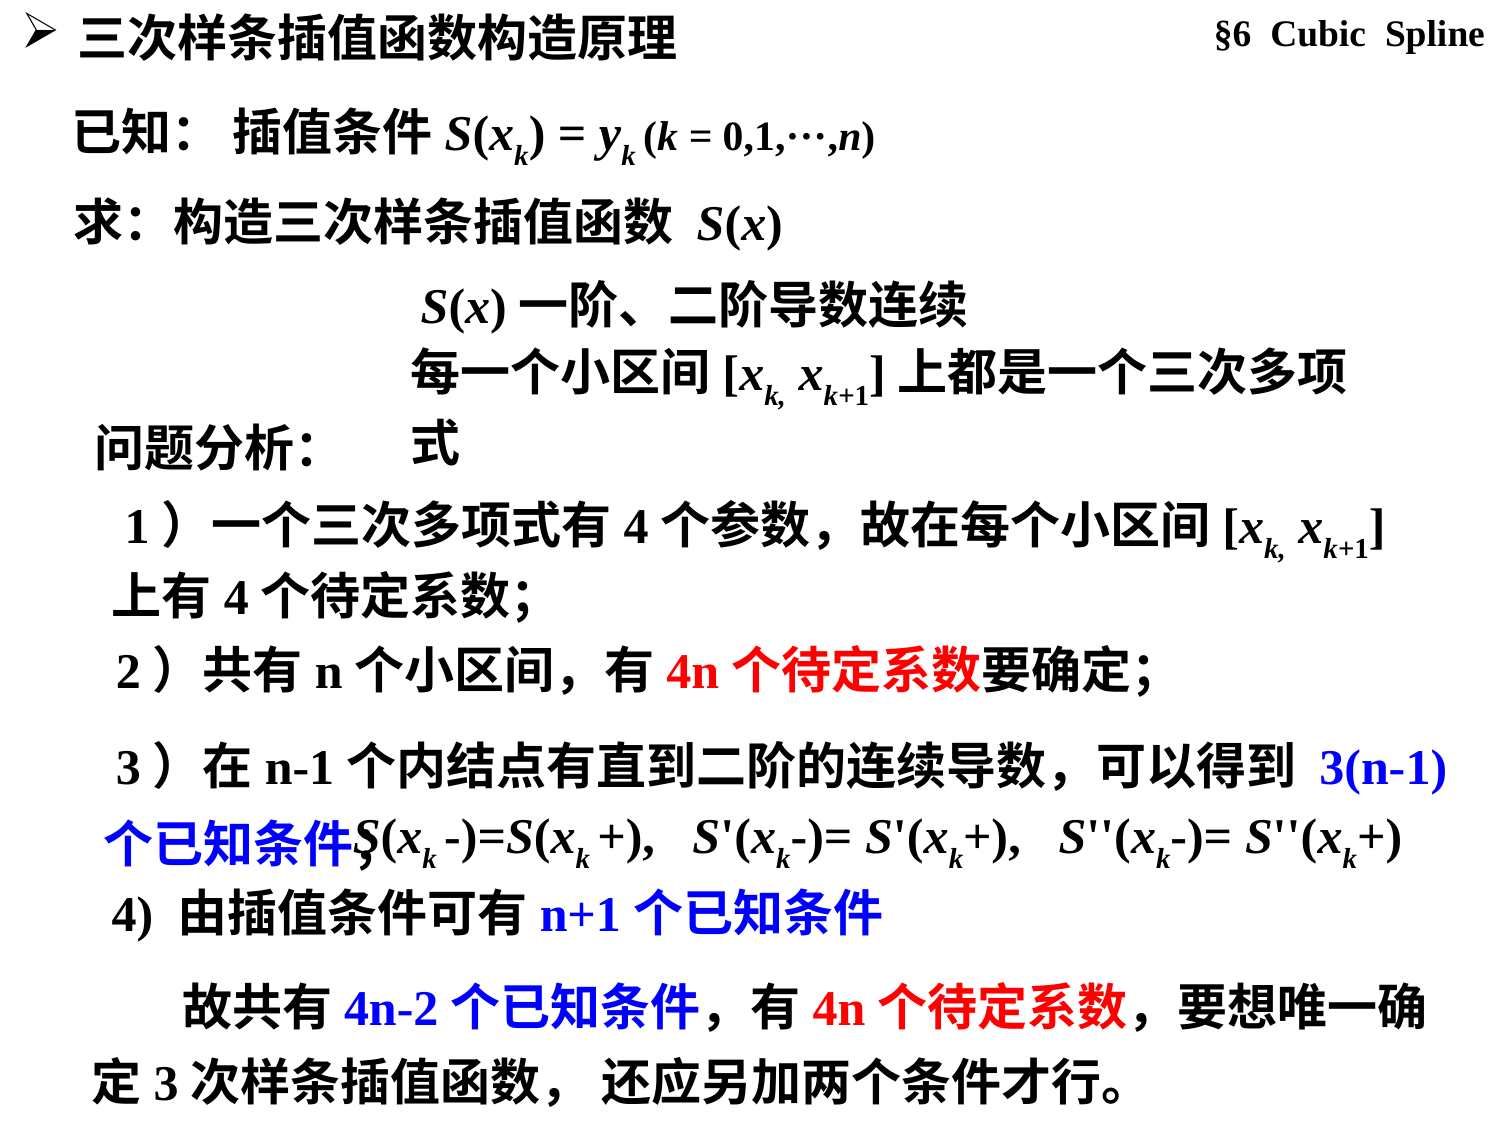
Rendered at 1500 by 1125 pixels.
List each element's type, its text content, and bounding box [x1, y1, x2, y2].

text_box §6 Cubic Spline [1124, 0, 1500, 63]
text_box 故共有4n-2个已知条件，有4n个待定系数，要想唯一确定3次样条插值函数， 还应另加两个条件才行。 [76, 952, 1447, 1118]
text_box 求：构造三次样条插值函数 S(x) [58, 182, 1049, 258]
text_box 三次样条插值函数构造原理 [6, 0, 786, 74]
text_box S(x)一阶、二阶导数连续 [405, 265, 1165, 341]
text_box 每一个小区间[xk, xk+1]上都是一个三次多项式 [395, 333, 1411, 479]
text_box 4) 由插值条件可有n+1个已知条件 [84, 874, 1373, 950]
text_box 2）共有n个小区间，有4n个待定系数要确定； [88, 631, 1500, 707]
text_box 已知： 插值条件S(xk) = yk (k = 0,1,···,n) [56, 92, 1484, 179]
text_box 1）一个三次多项式有4个参数，故在每个小区间[xk, xk+1] 上有4个待定系数； [97, 486, 1436, 631]
text_box S(xk -)=S(xk +), S'(xk-)= S'(xk+), S''(xk-)= S''(xk+) [338, 796, 1469, 882]
text_box 问题分析： [56, 409, 315, 485]
text_box 3）在n-1个内结点有直到二阶的连续导数，可以得到 3(n-1)个已知条件； [88, 708, 1500, 880]
